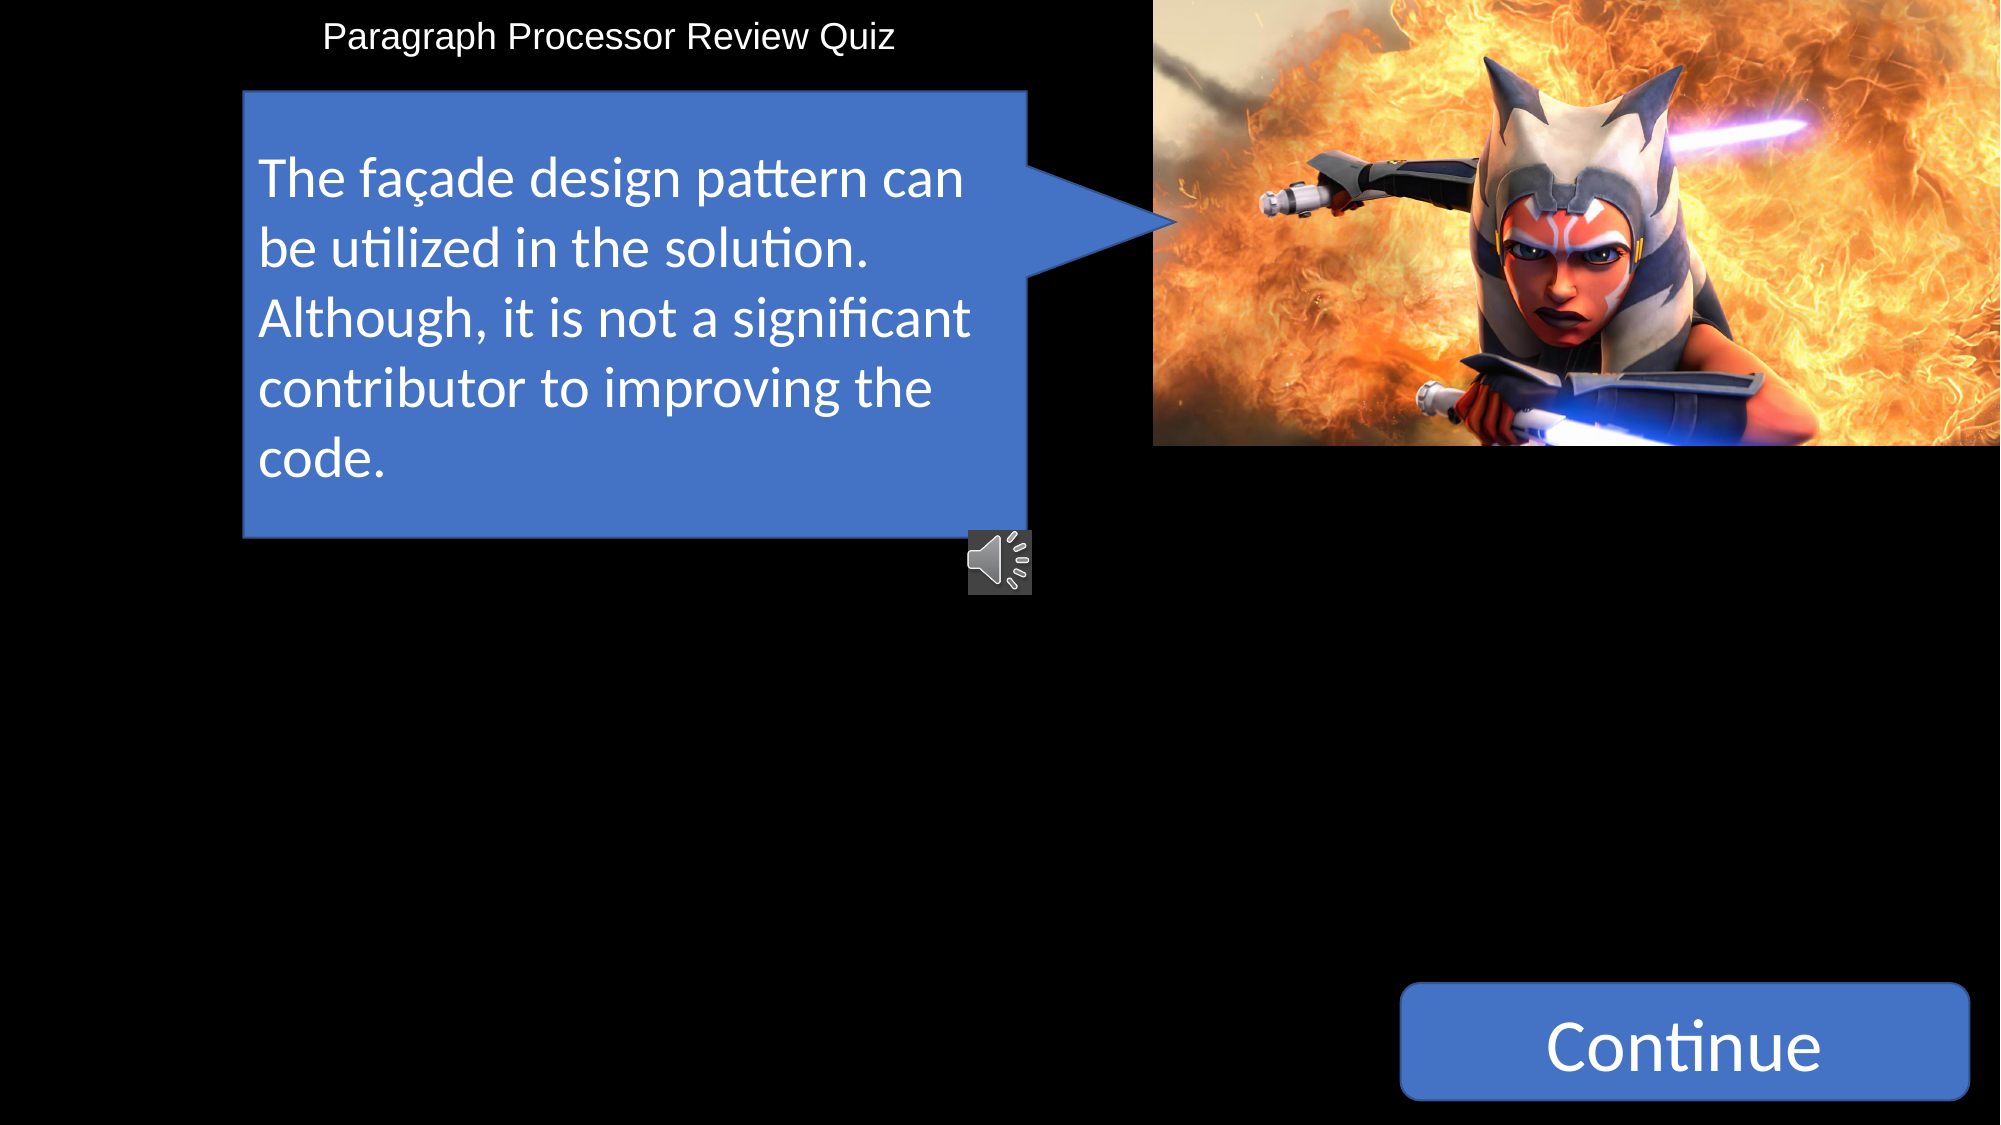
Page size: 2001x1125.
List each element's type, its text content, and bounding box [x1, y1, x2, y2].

picture [966, 529, 1034, 596]
picture [1153, 0, 2000, 447]
text_box The façade design pattern can be utilized in the solution. Although, it is not a significant contributor to improving the code. [242, 90, 1153, 539]
text_box Continue [1399, 981, 1971, 1102]
text_box Paragraph Processor Review Quiz [0, 0, 1153, 69]
